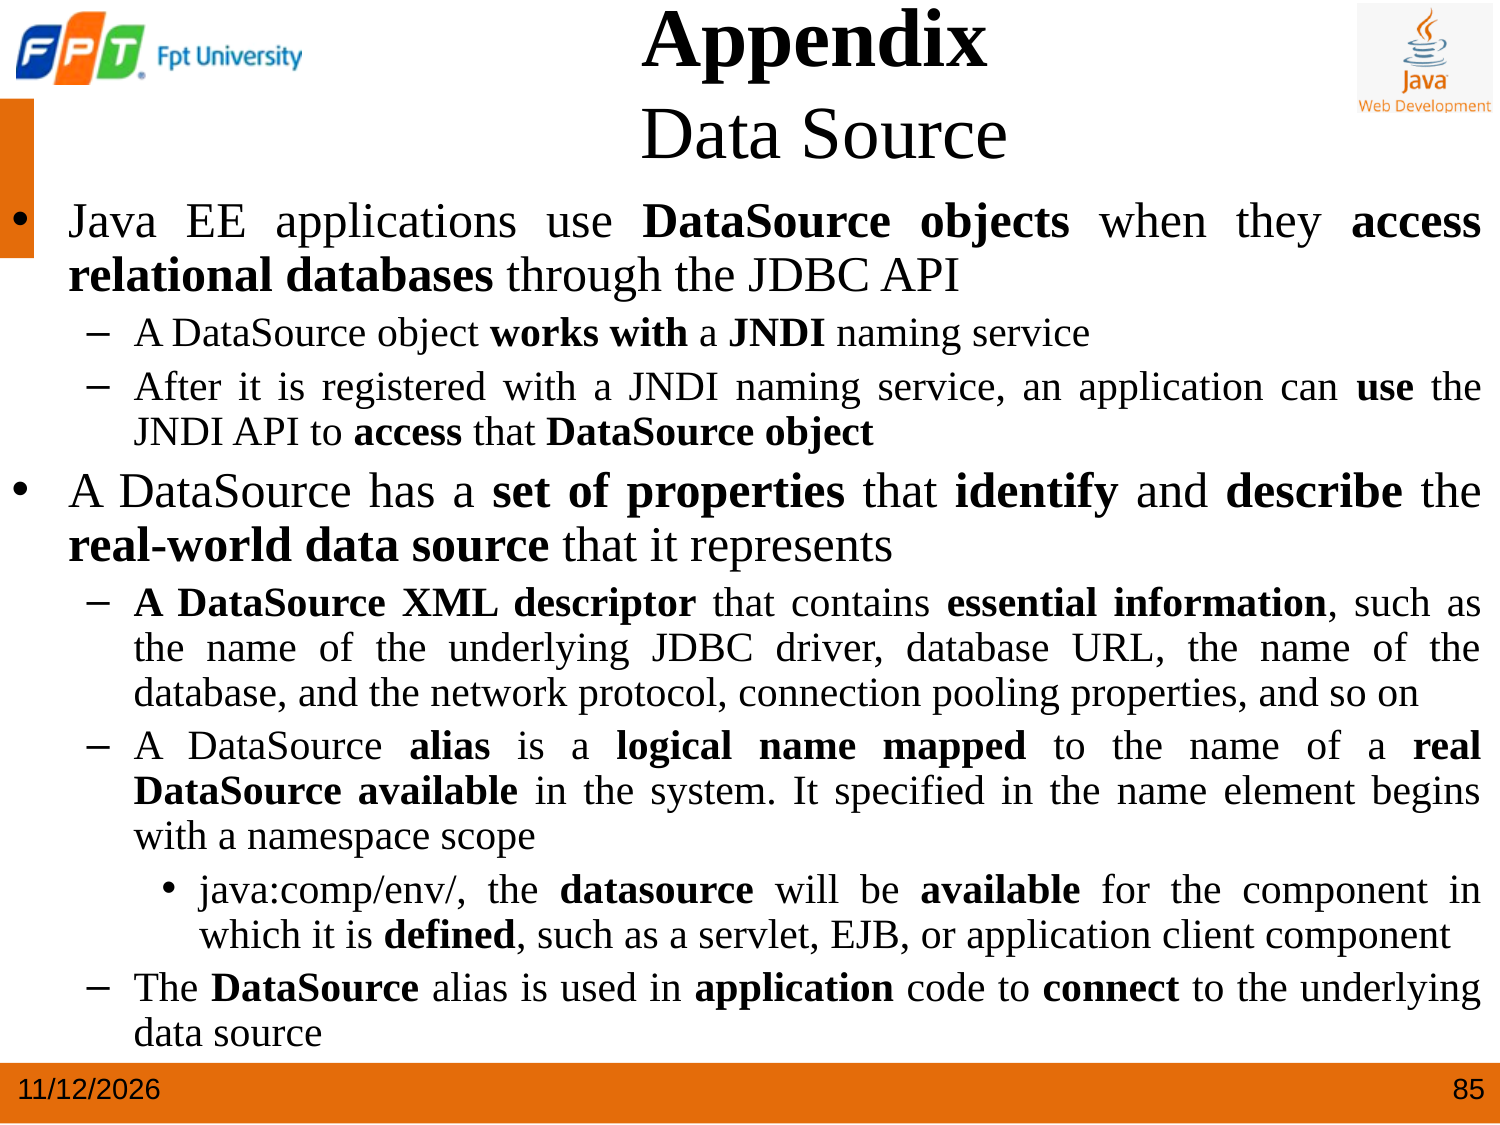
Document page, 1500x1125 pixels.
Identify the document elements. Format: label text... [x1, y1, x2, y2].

title Appendix Data Source [150, 0, 1500, 157]
picture [16, 11, 150, 85]
list Java EE applications use DataSource objects when they access relational databases through the JDBC API A DataSource object works with a JNDI naming service After it is registered with a JNDI naming service, an application can use the JNDI API to access that DataSource object A DataSource has a set of properties that identify and describe the real-world data source that it represents A DataSource XML descriptor that contains essential information, such as the name of the underlying JDBC driver, database URL, the name of the database, and the network protocol, connection pooling properties, and so on A DataSource alias is a logical name mapped to the name of a real DataSource available in the system. It specified in the name element begins with a namespace scope java:comp/env/, the datasource will be available for the component in which it is defined, such as a servlet, EJB, or application client component The DataSource alias is used in application code to connect to the underlying data source [0, 187, 1497, 1060]
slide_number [2, 1063, 231, 1123]
slide_number 85 [1050, 1063, 1500, 1124]
